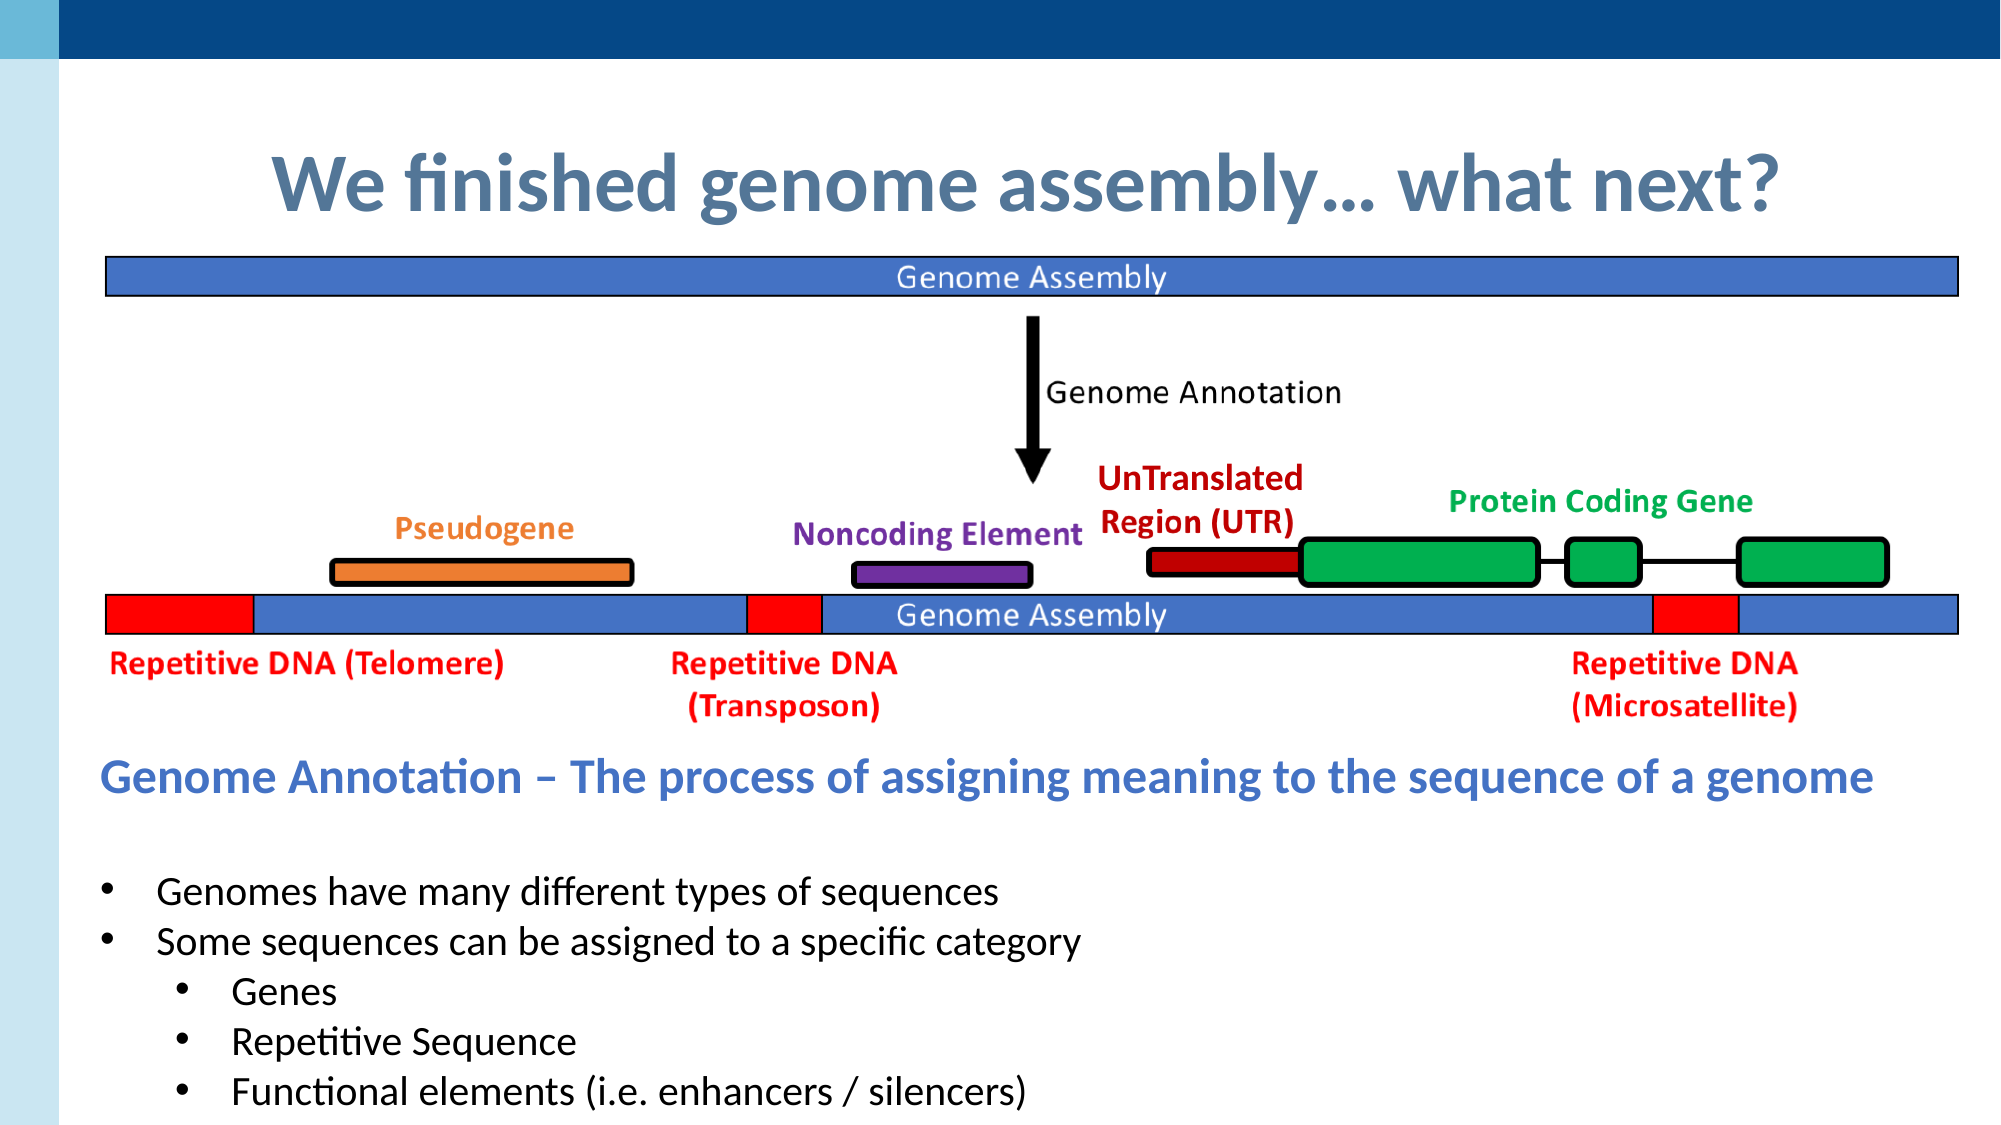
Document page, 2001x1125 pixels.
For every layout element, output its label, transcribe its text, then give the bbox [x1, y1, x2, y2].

title We finished genome assembly… what next? [70, 75, 1985, 293]
text_box Genome Annotation – The process of assigning meaning to the sequence of a genome Genomes have many different types of sequences Some sequences can be assigned to a specific category Genes Repetitive Sequence Functional elements (i.e. enhancers / silencers) [85, 823, 1930, 1122]
picture [70, 150, 1982, 823]
